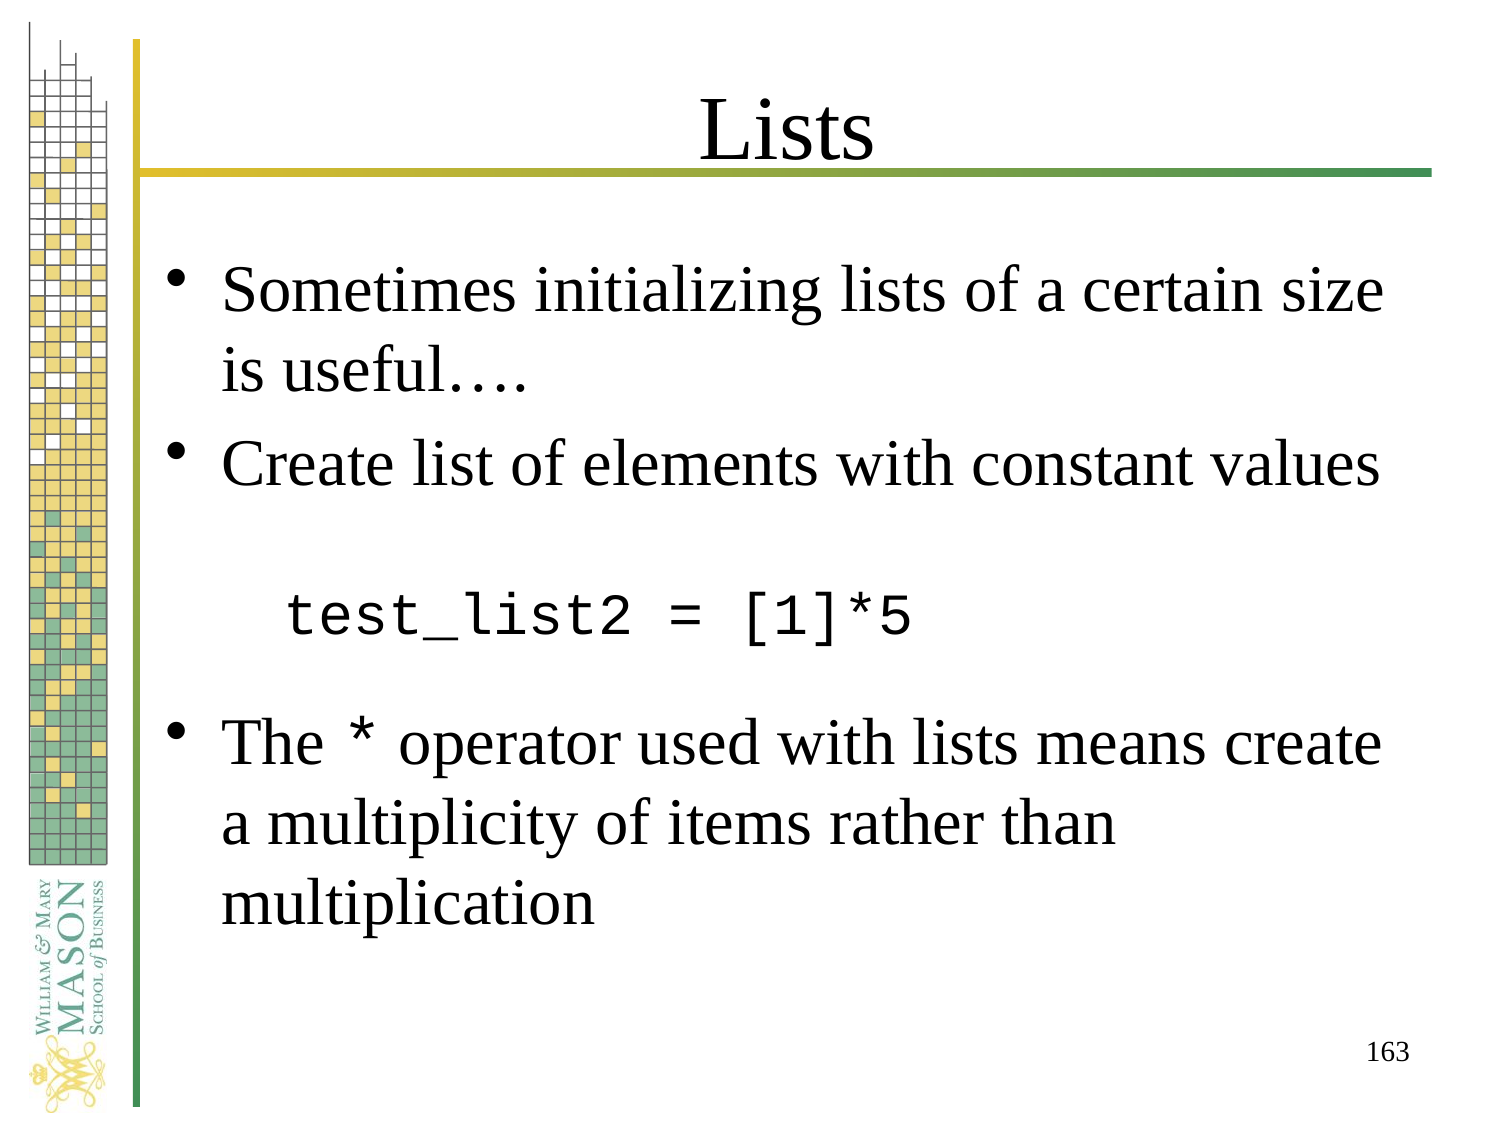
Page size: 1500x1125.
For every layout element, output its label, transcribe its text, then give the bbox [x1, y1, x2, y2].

slide_number 163 [1048, 1024, 1426, 1103]
title Lists [150, 45, 1425, 200]
title Naming Variables [29, 879, 107, 1113]
text_box test_list2 = [1]*5 [268, 568, 929, 654]
list Sometimes initializing lists of a certain size is useful…. Create list of elements with constant values The * operator used with lists means create a multiplicity of items rather than multiplication [150, 237, 1425, 1005]
